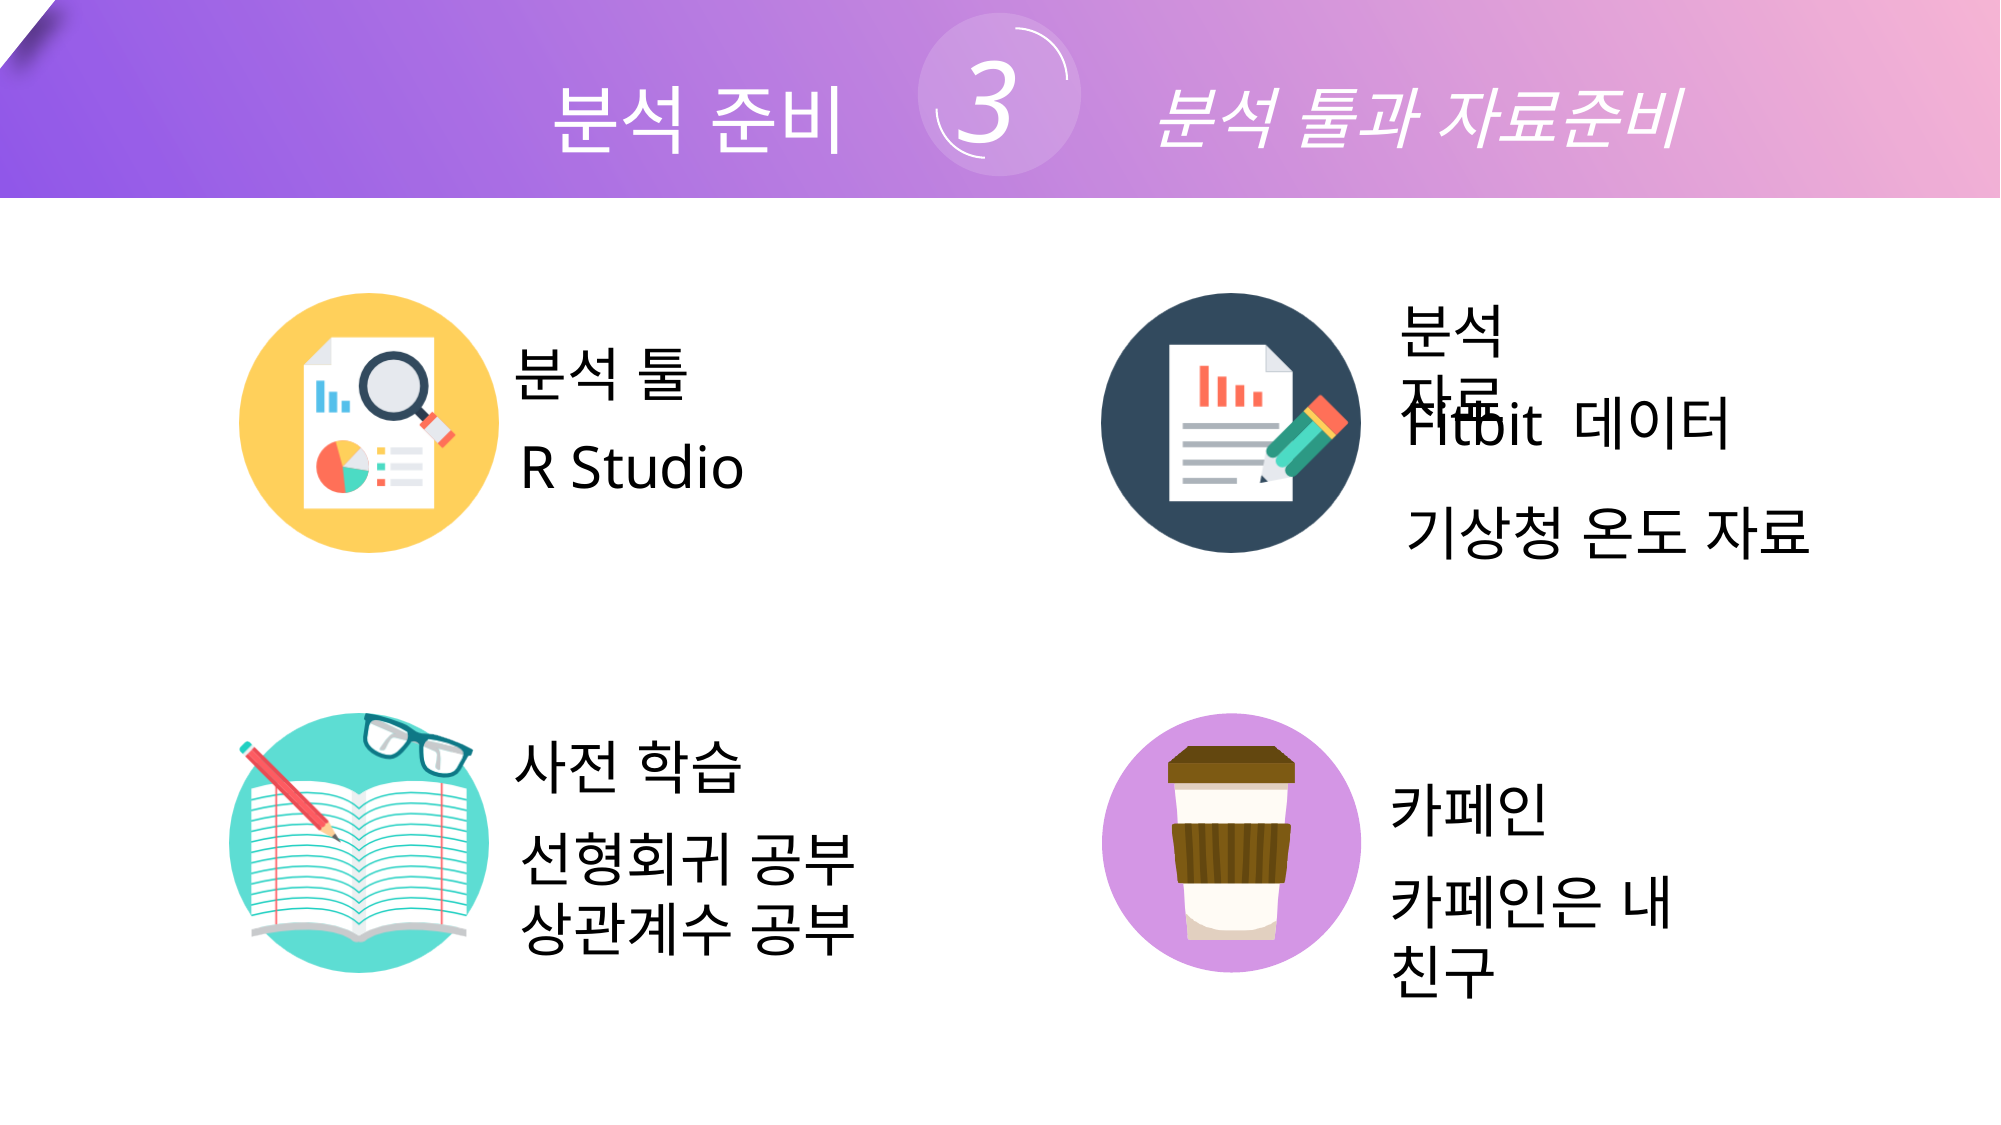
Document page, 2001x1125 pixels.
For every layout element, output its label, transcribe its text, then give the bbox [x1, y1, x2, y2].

text_box [1100, 756, 1134, 930]
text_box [0, 0, 2000, 198]
text_box [1144, 712, 1320, 746]
text_box 기상청 온도 자료 [1390, 489, 1840, 575]
text_box 카페인 [1375, 766, 1643, 852]
text_box 카페인은 내 친구 [1375, 858, 1807, 1014]
text_box 분석 툴 [499, 331, 717, 416]
picture [229, 713, 489, 973]
picture [1134, 746, 1328, 940]
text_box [917, 12, 1082, 177]
text_box 사전 학습 [498, 723, 766, 809]
picture [1101, 293, 1361, 553]
text_box 분석 자료 [1384, 288, 1642, 443]
text_box R Studio [504, 423, 782, 508]
text_box [1144, 940, 1319, 974]
text_box 선형회귀 공부 상관계수 공부 [504, 815, 880, 971]
text_box [1328, 754, 1363, 932]
text_box Fitbit 데이터 [1390, 380, 1799, 465]
picture [239, 293, 499, 553]
